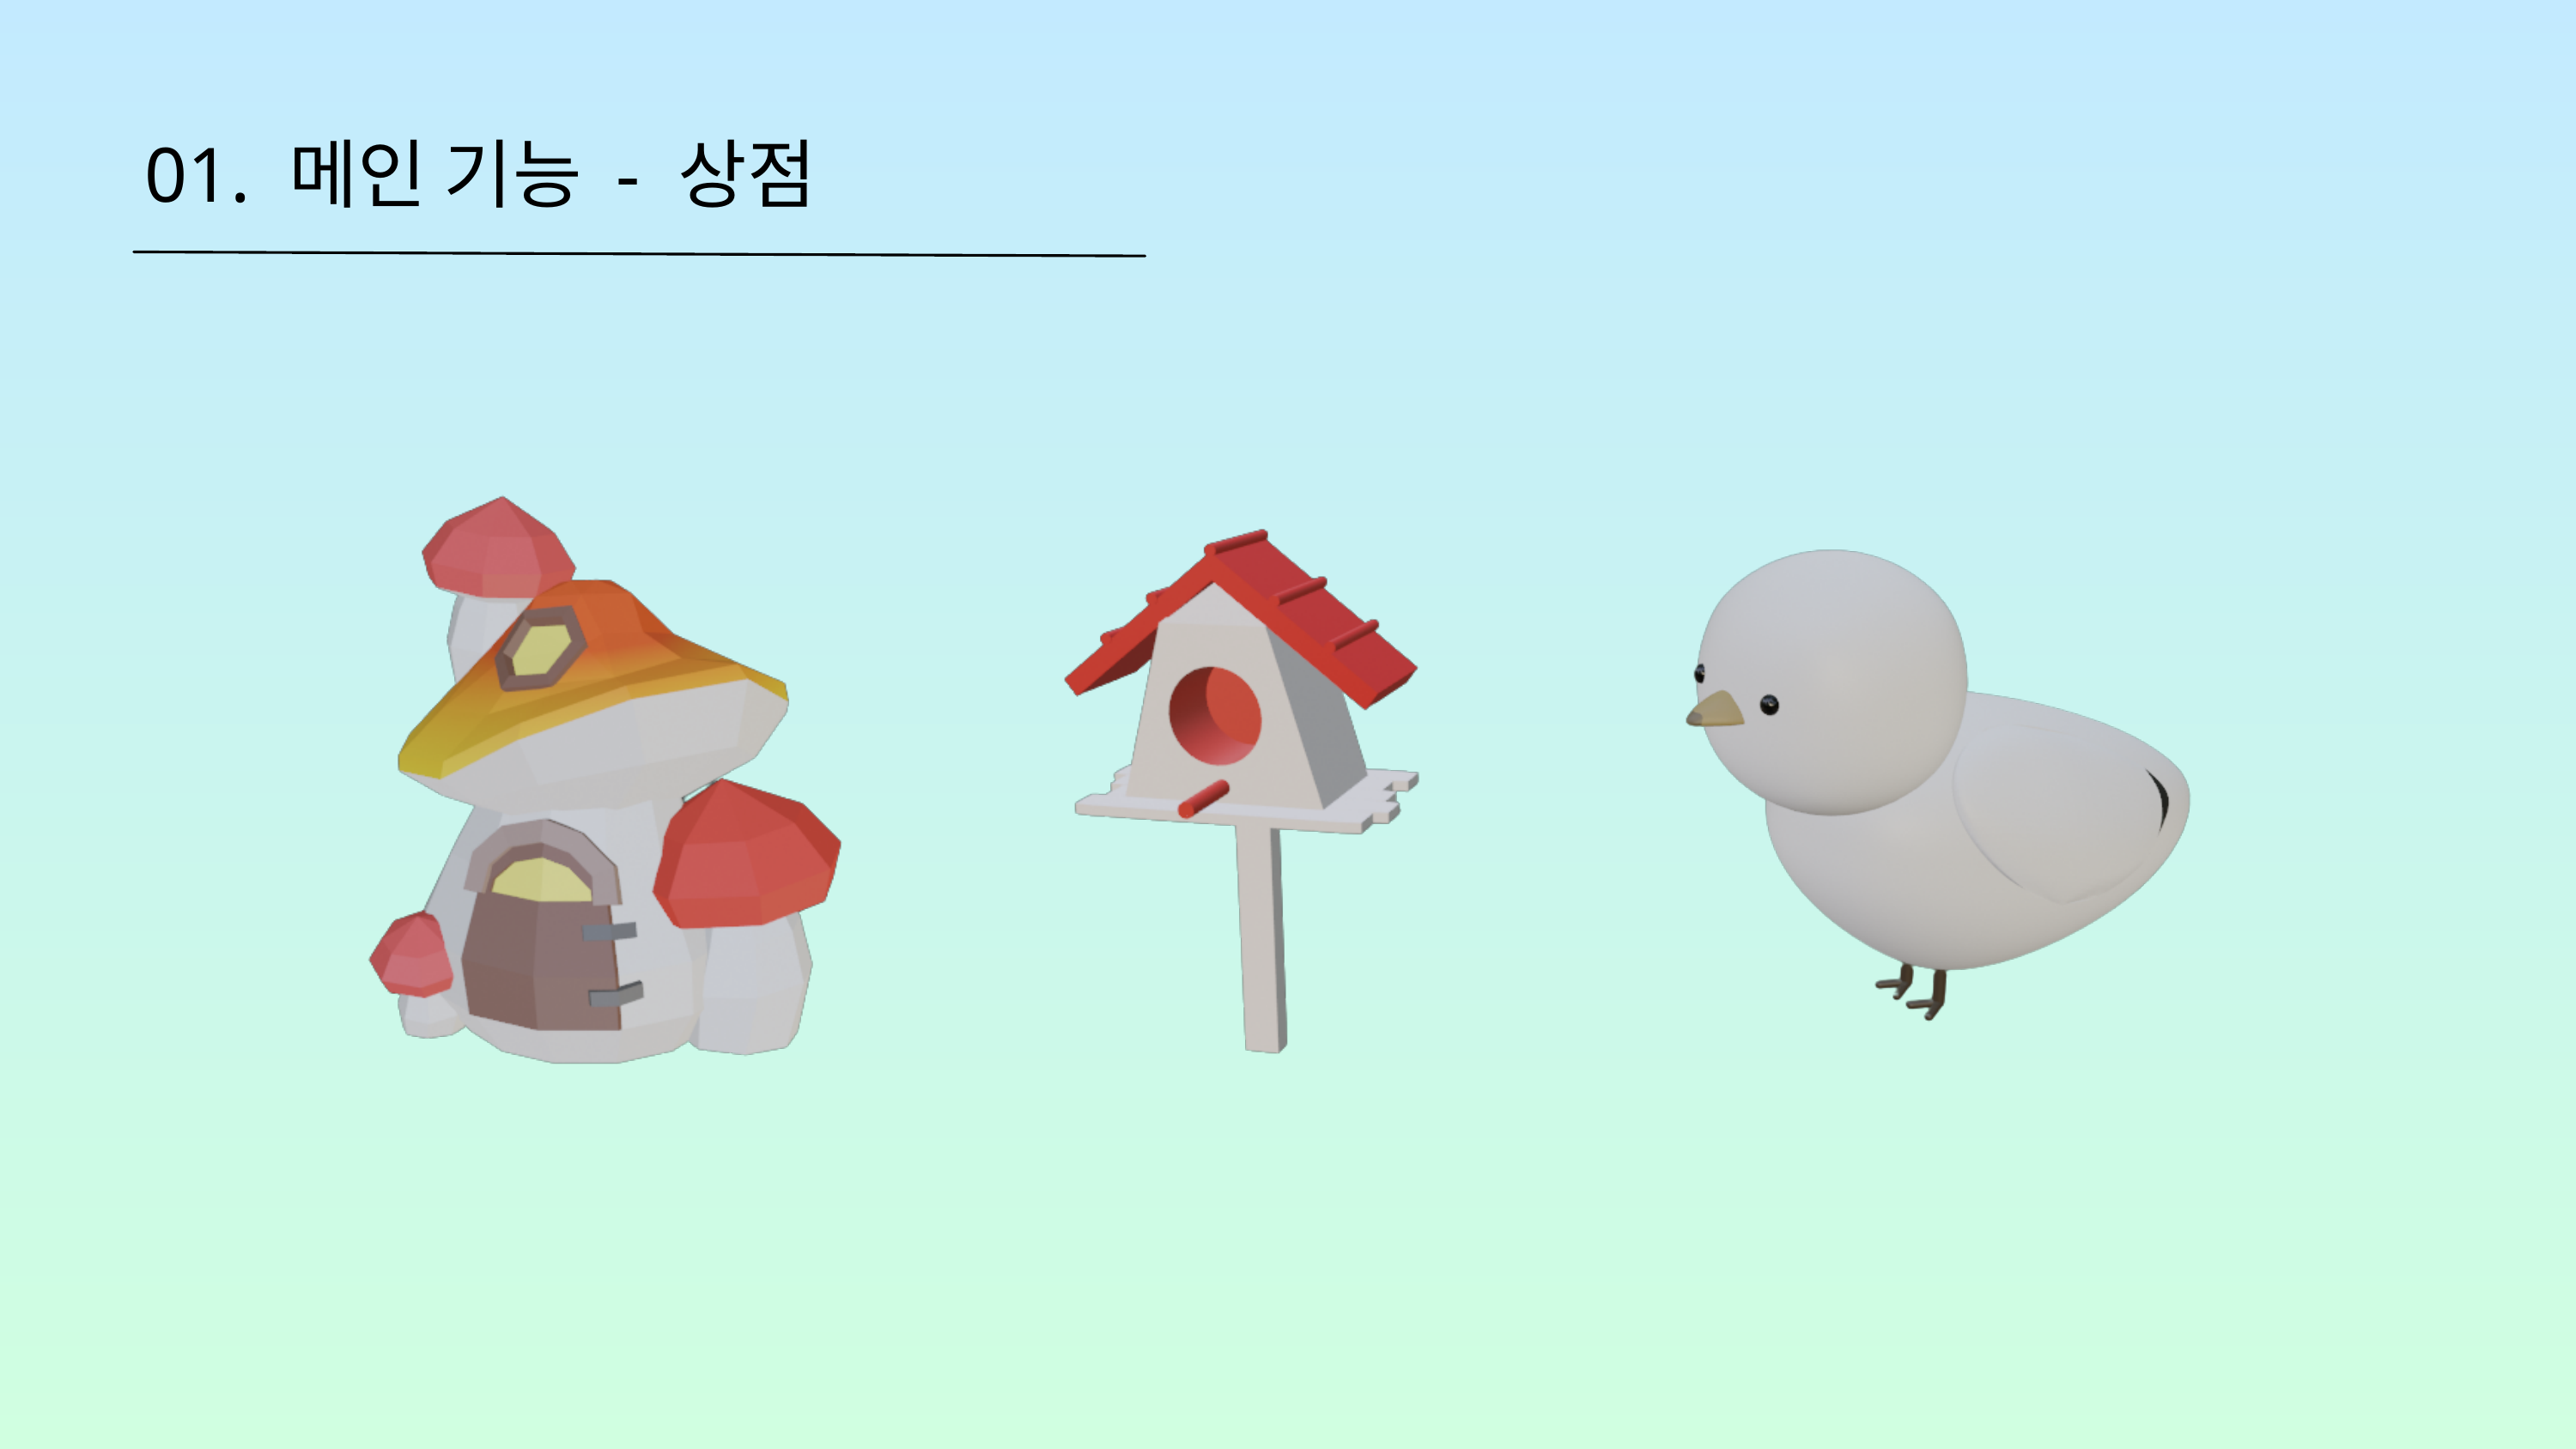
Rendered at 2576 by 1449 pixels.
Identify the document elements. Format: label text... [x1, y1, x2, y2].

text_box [332, 470, 2244, 1098]
text_box 01. 메인 기능 - 상점 [144, 82, 1204, 217]
